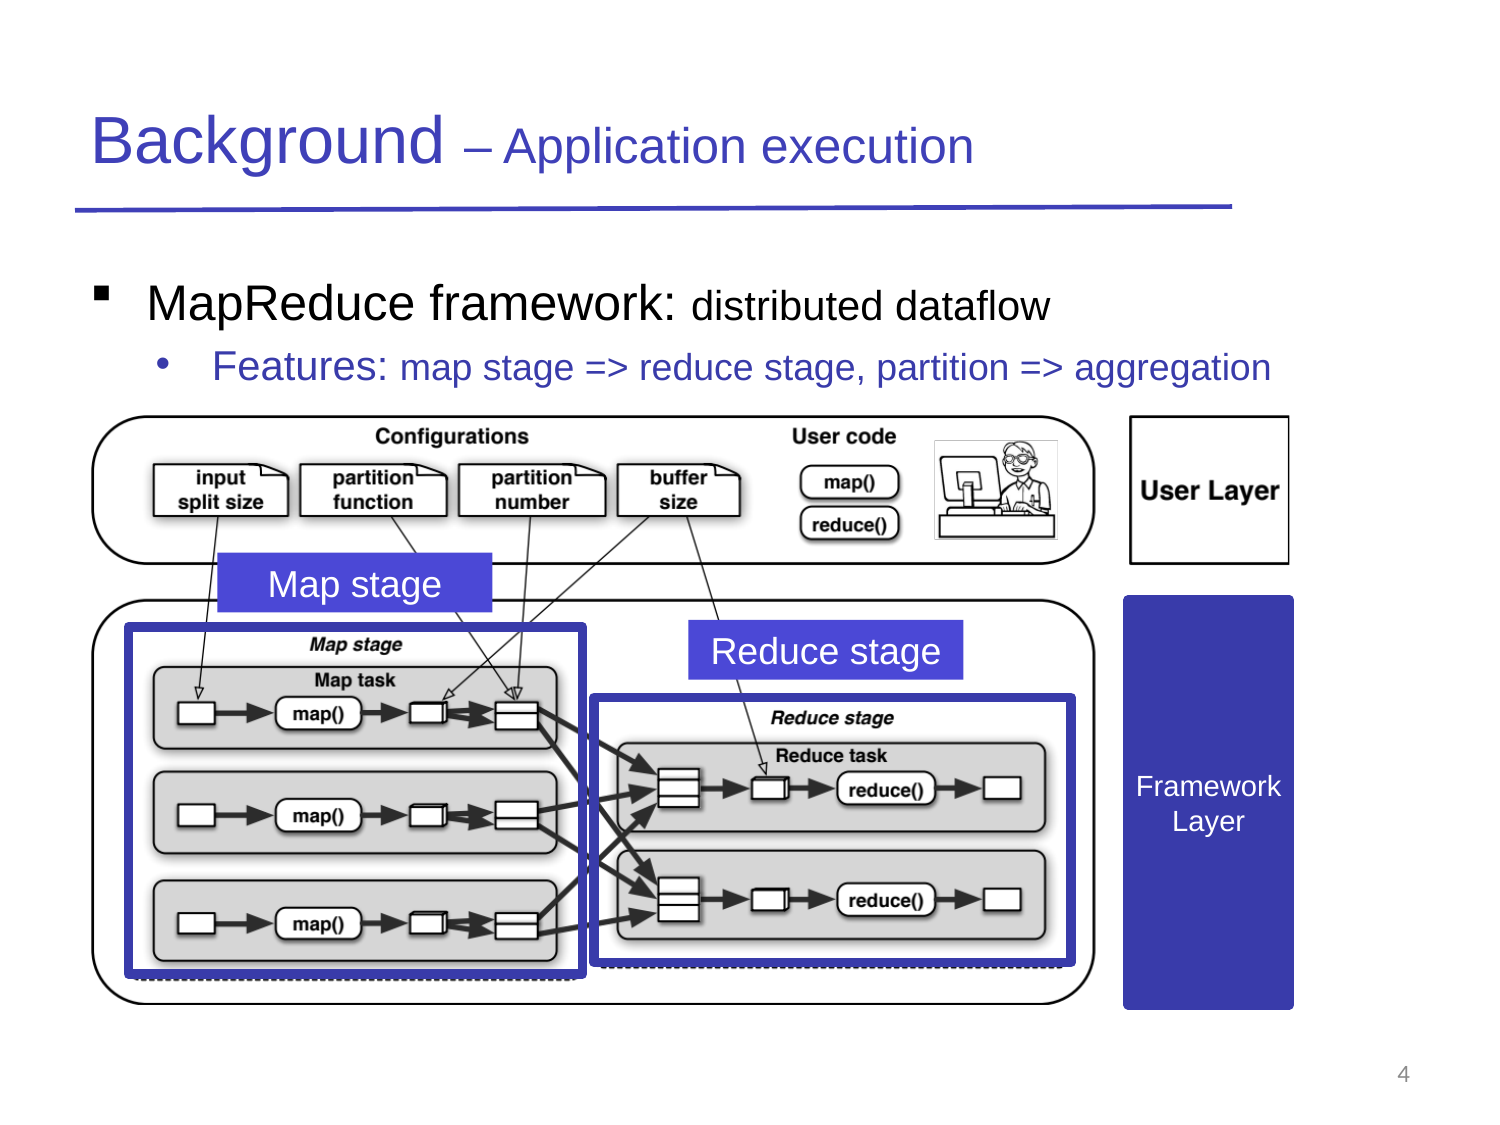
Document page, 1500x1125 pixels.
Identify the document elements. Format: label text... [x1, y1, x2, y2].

title Background – Application execution [75, 67, 1425, 207]
picture [89, 414, 1290, 1006]
slide_number 4 [1074, 1042, 1425, 1103]
list MapReduce framework: distributed dataflow Features: map stage => reduce stage, partition => aggregation [75, 262, 1408, 1005]
